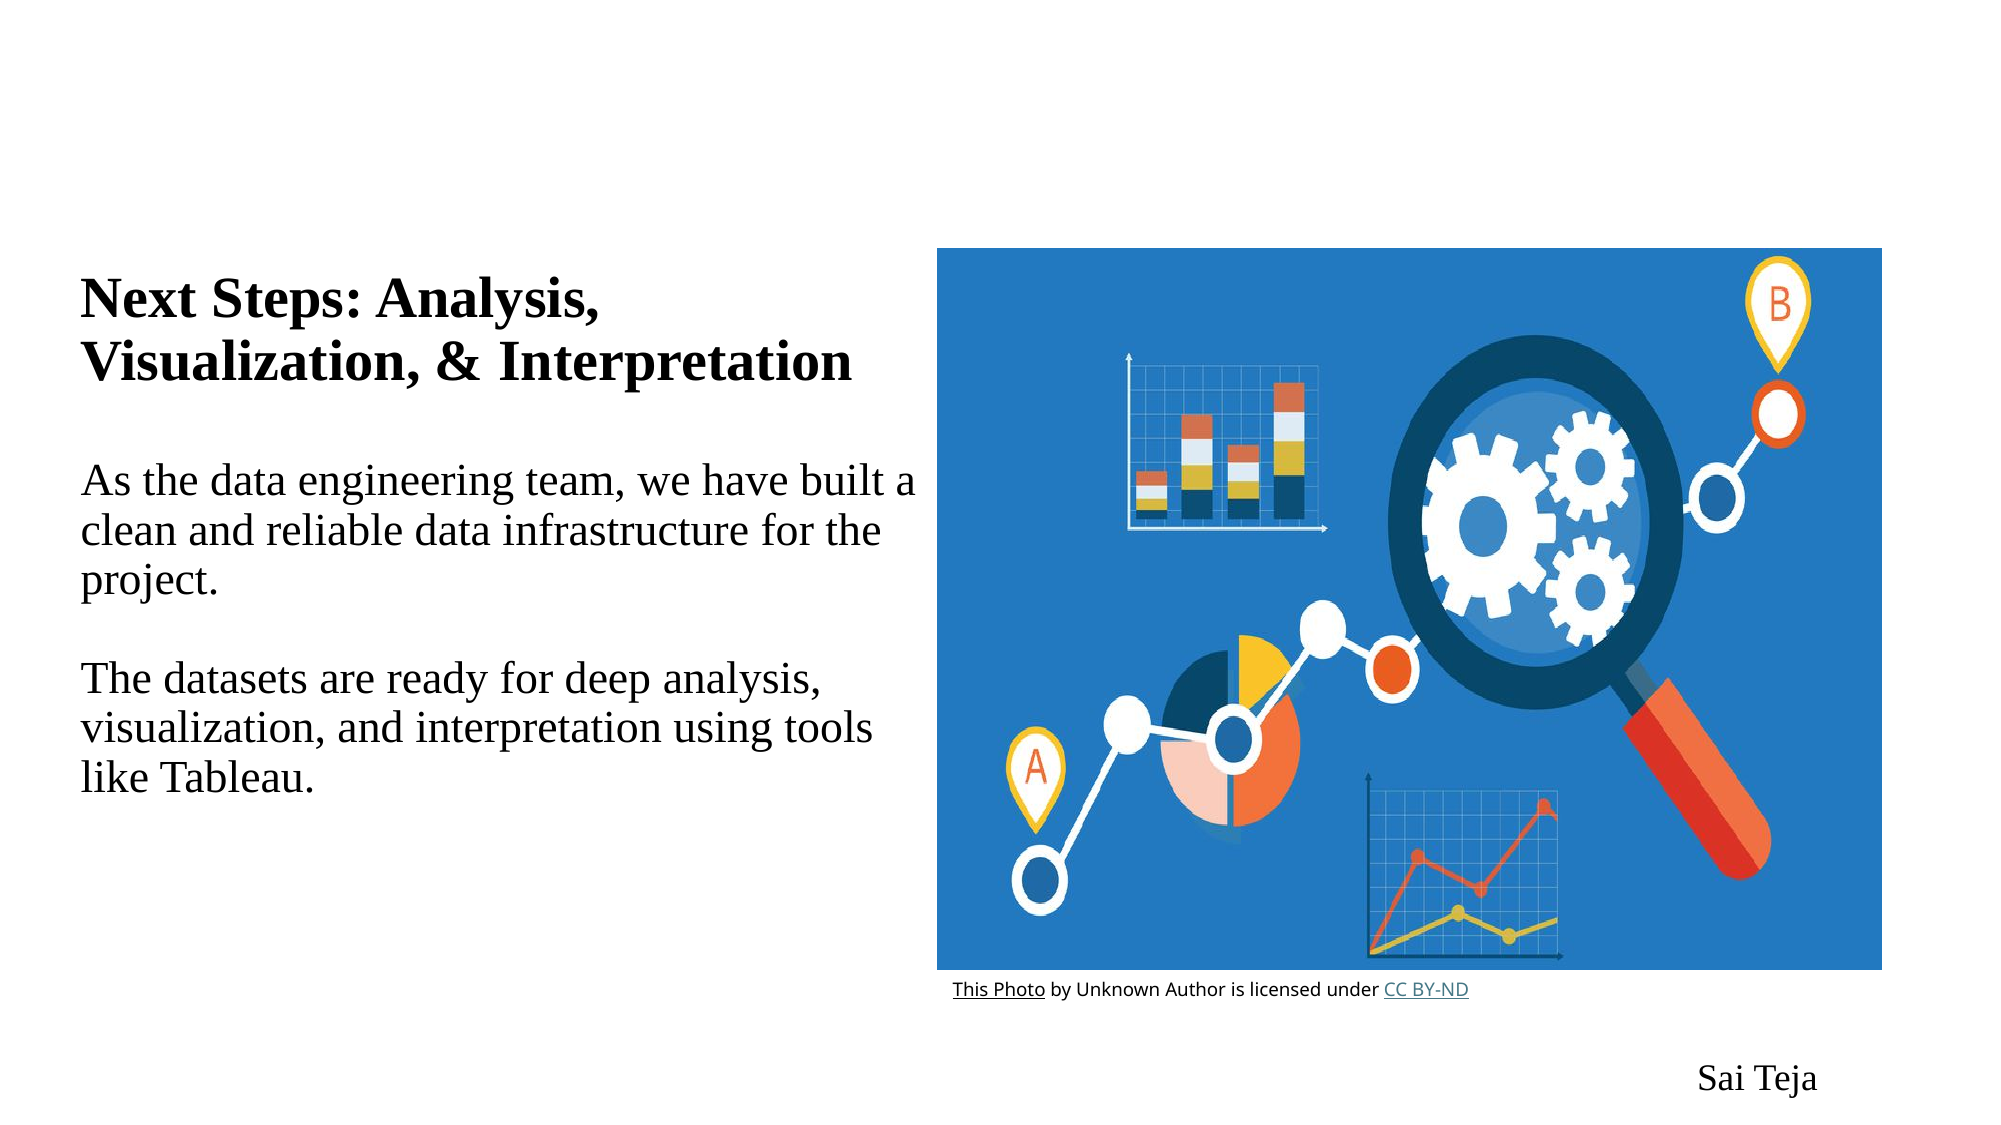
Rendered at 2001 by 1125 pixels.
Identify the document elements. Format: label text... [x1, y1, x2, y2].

title Next Steps: Analysis, Visualization, & Interpretation As the data engineering team, we have built a clean and reliable data infrastructure for the project. The datasets are ready for deep analysis, visualization, and interpretation using tools like Tableau. [65, 111, 960, 1014]
text_box This Photo by Unknown Author is licensed under CC BY-ND [937, 971, 1882, 1011]
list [937, 247, 1882, 971]
text_box Sai Teja [1682, 1045, 1833, 1106]
